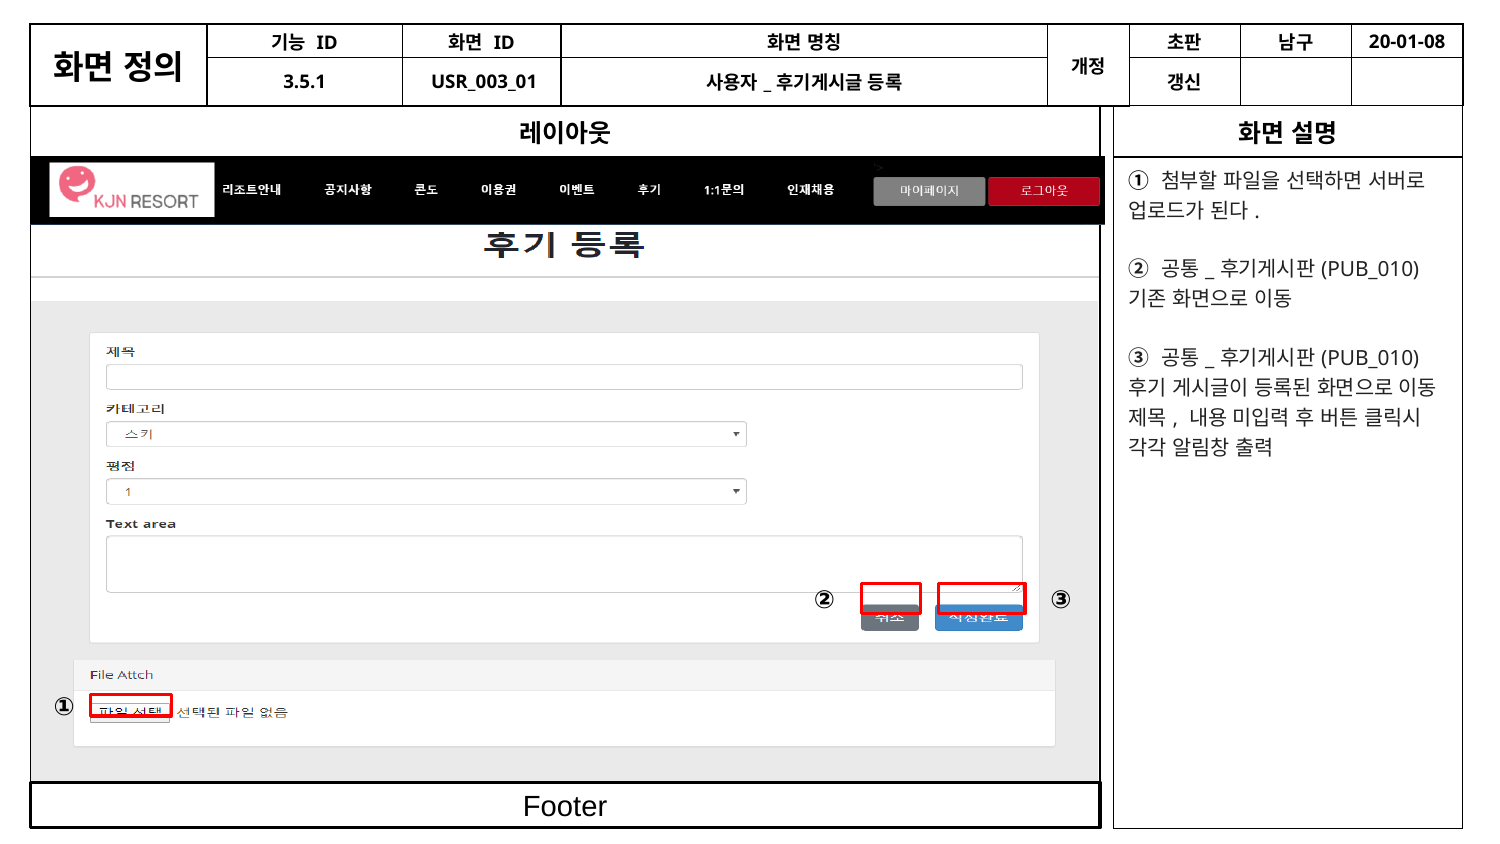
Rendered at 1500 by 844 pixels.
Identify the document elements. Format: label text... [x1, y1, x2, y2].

table_header 남구 [1241, 25, 1351, 57]
table_header 초판 [1130, 25, 1240, 57]
table_header 기능 ID [208, 25, 402, 57]
table_cell [1352, 58, 1462, 105]
text_box Footer [30, 789, 1100, 828]
table_header 화면 설명 [1114, 106, 1462, 156]
table_cell [1241, 58, 1351, 105]
table_header 20-01-08 [1352, 25, 1462, 57]
table_header 화면 ID [403, 25, 560, 57]
table_header 레이아웃 [31, 106, 1099, 156]
table_cell USR_003_01 [403, 58, 560, 105]
table_cell 3.5.1 [208, 58, 402, 105]
table_cell ① 첨부할 파일을 선택하면 서버로 업로드가 된다. ② 공통_후기게시판(PUB_010) 기존 화면으로 이동 ③ 공통_후기게시판(PUB_010) 후기 게시글이 등록된 화면으로 이동 제목, 내용 미입력 후 버튼 클릭시 각각 알림창 출력 [1114, 158, 1462, 828]
table_header 화면 정의 [31, 25, 206, 105]
table_header 화면 명칭 [562, 25, 1047, 57]
table_cell 갱신 [1130, 58, 1240, 105]
picture [30, 156, 1105, 783]
table_header 개정 [1048, 25, 1129, 105]
table_cell 사용자_후기게시글 등록 [562, 58, 1047, 105]
